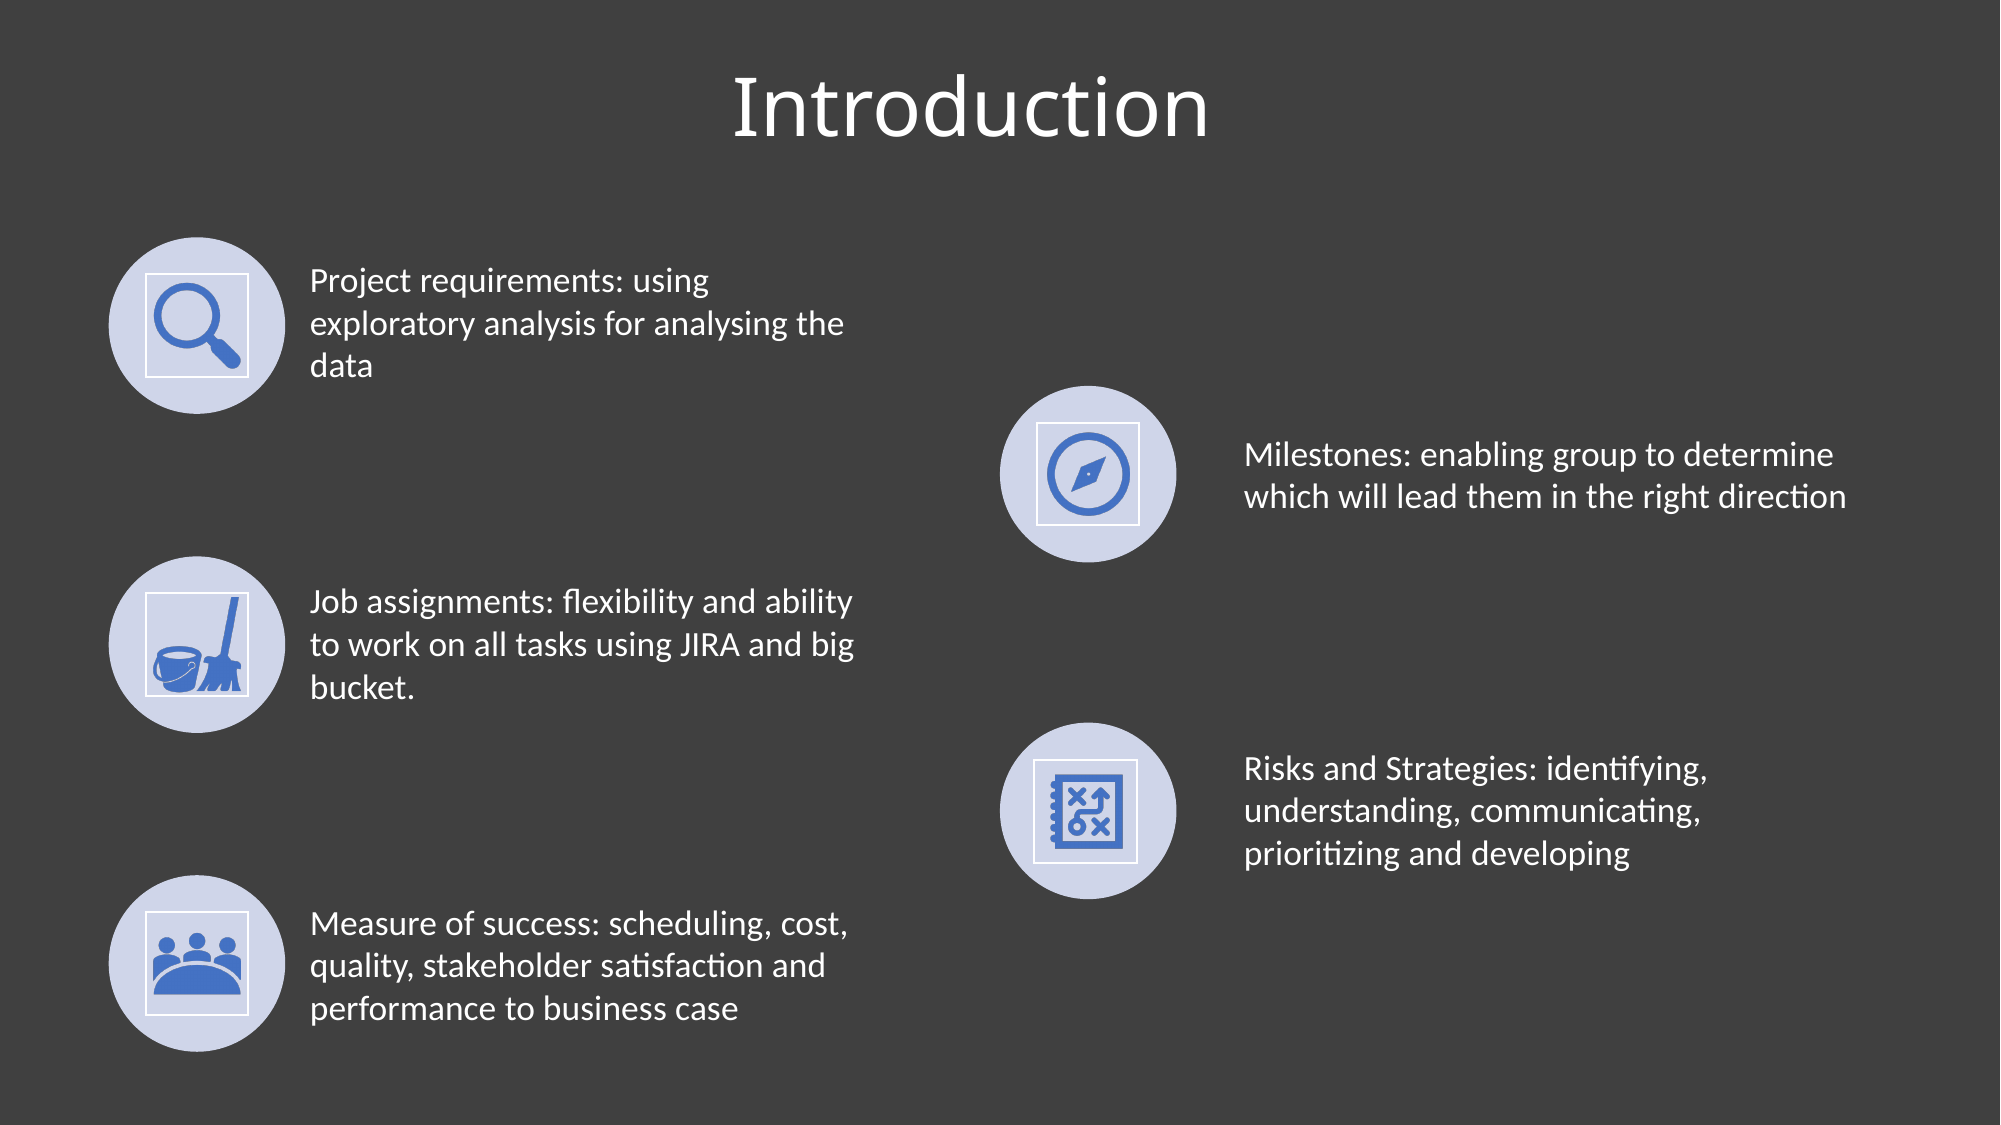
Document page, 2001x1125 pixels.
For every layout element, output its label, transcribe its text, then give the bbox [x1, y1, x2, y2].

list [85, 217, 1915, 1068]
title Introduction [708, 57, 1292, 163]
